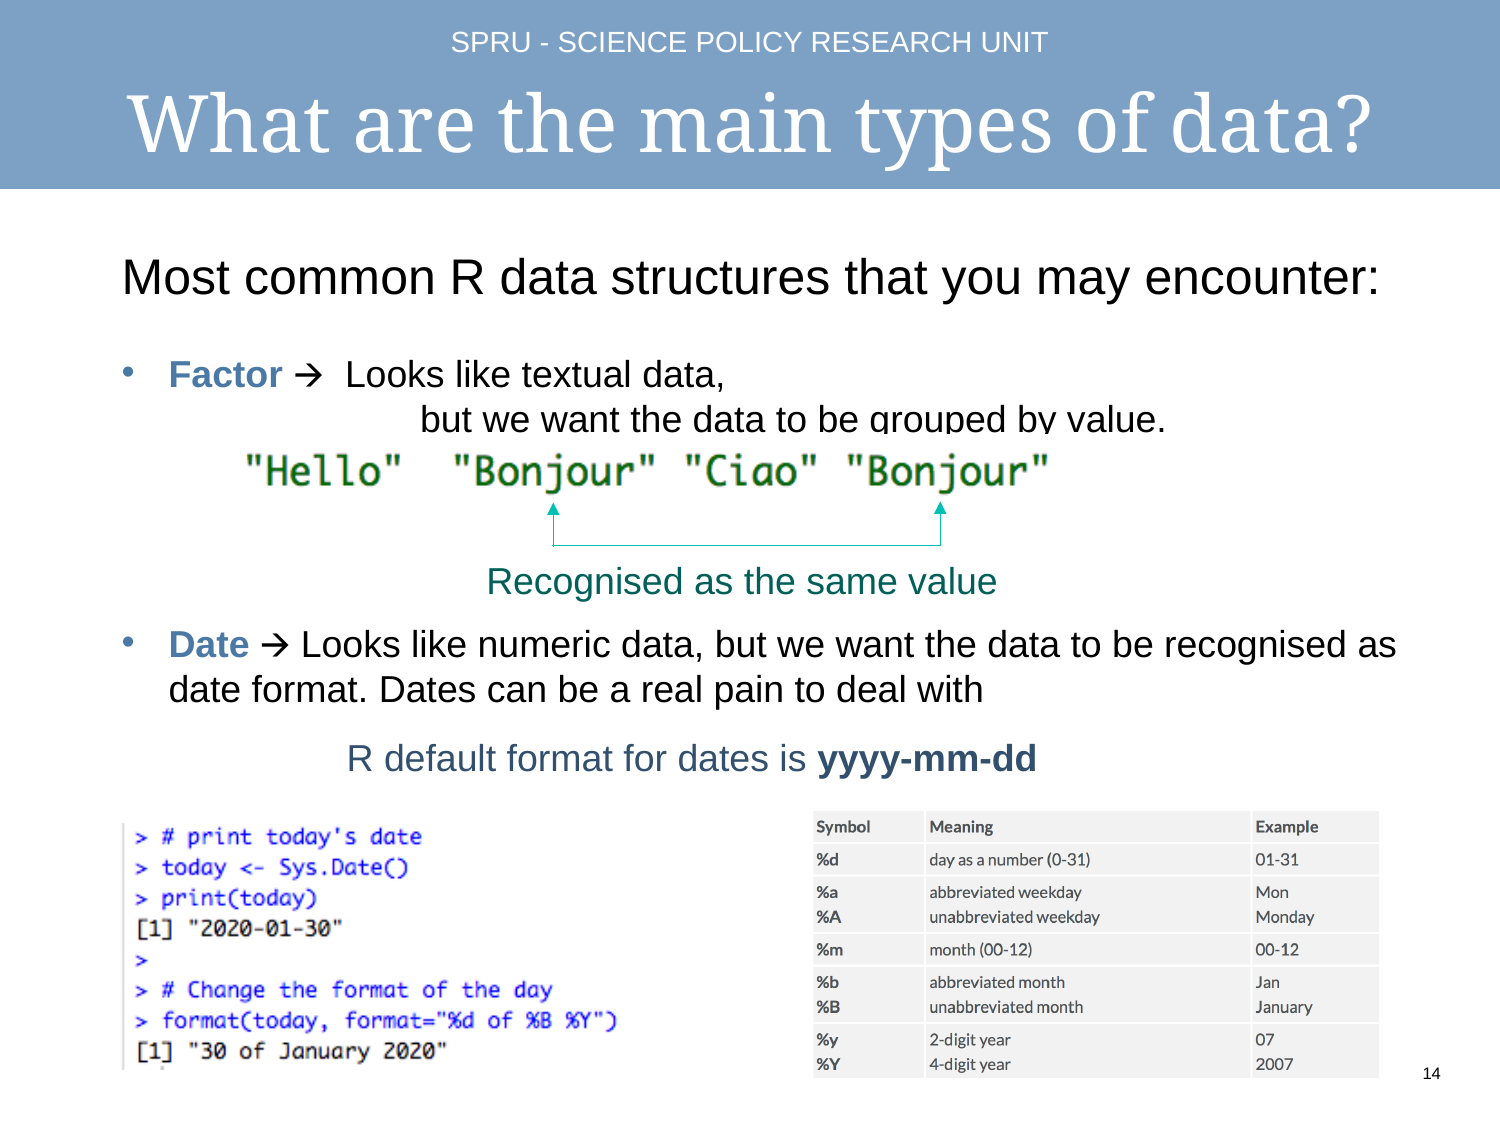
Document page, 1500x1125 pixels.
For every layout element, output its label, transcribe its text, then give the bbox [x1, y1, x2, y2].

picture [811, 811, 1381, 1078]
text_box Recognised as the same value [486, 556, 1039, 619]
text_box Most common R data structures that you may encounter: Factor 🡪 Looks like textual data, but we want the data to be grouped by value. Date 🡪 Looks like numeric data, but we want the data to be recognised as date format. Dates can be a real pain to deal with R default format for dates is yyyy-mm-dd [121, 244, 1403, 948]
picture [233, 433, 1065, 502]
title What are the main types of data? [59, 68, 1441, 185]
picture [121, 823, 708, 1070]
